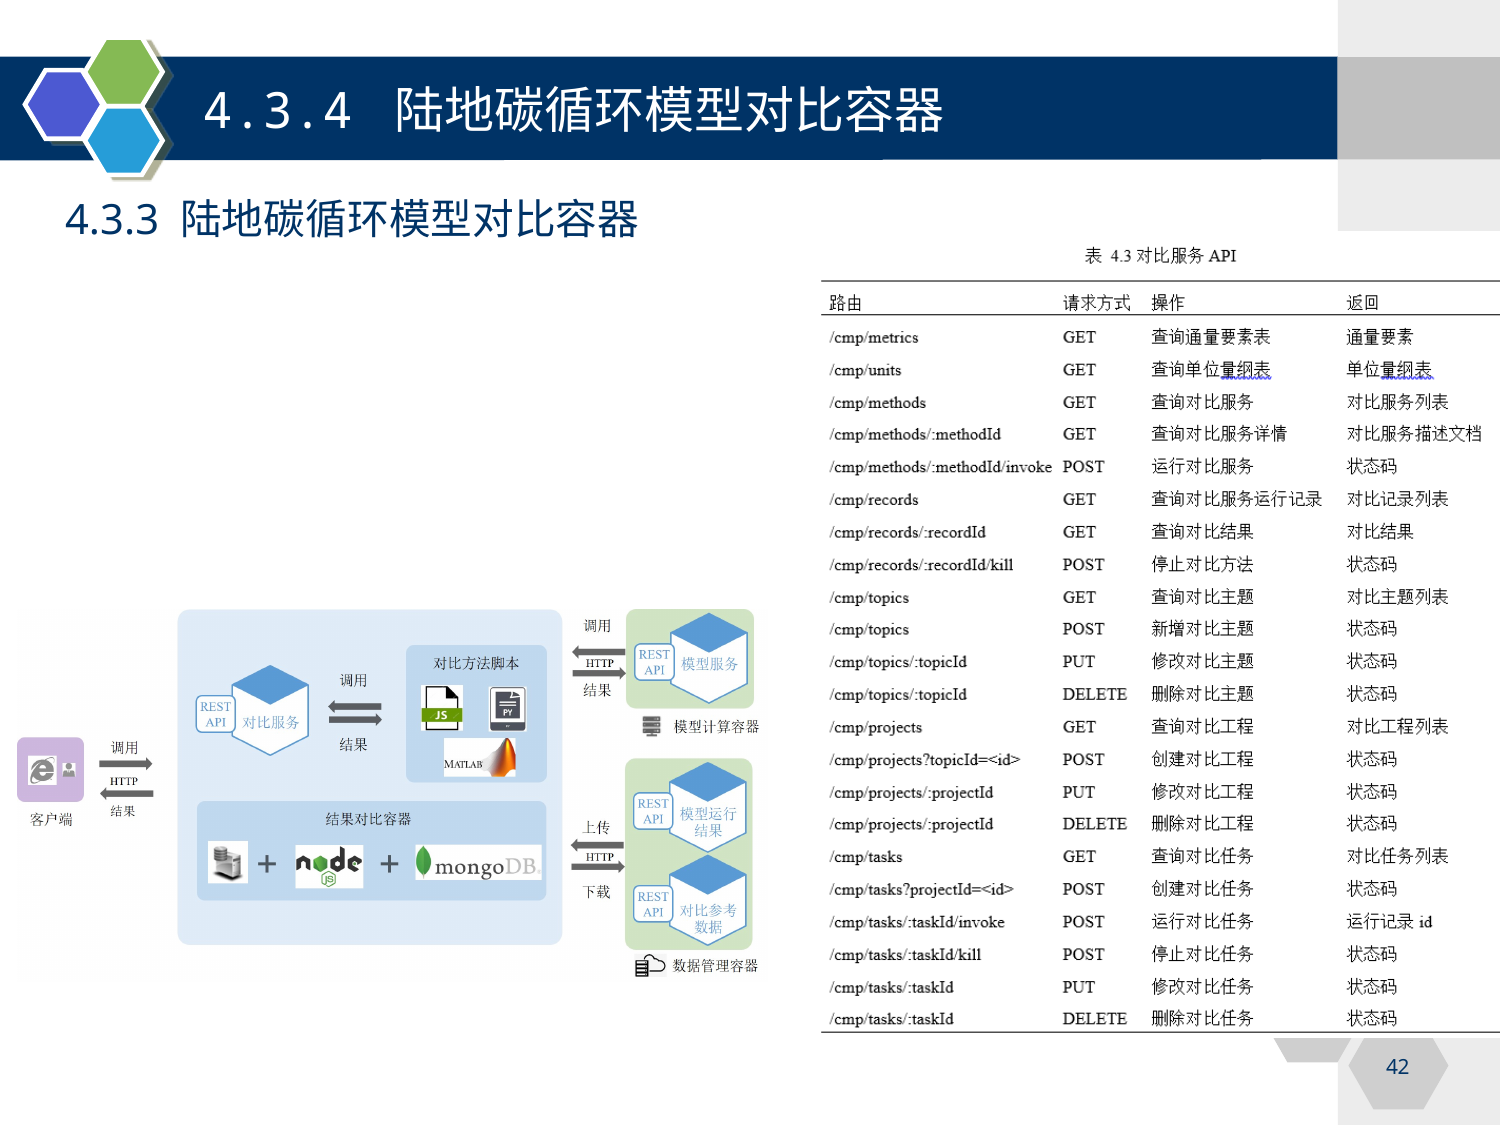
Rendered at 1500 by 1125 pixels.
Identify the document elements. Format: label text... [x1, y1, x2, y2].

slide_number 42 [1360, 1046, 1436, 1084]
text_box 4.3.4 陆地碳循环模型对比容器 [187, 62, 1300, 155]
text_box 4.3.3 陆地碳循环模型对比容器 [49, 174, 1176, 244]
picture [796, 231, 1500, 1038]
picture [17, 609, 768, 982]
